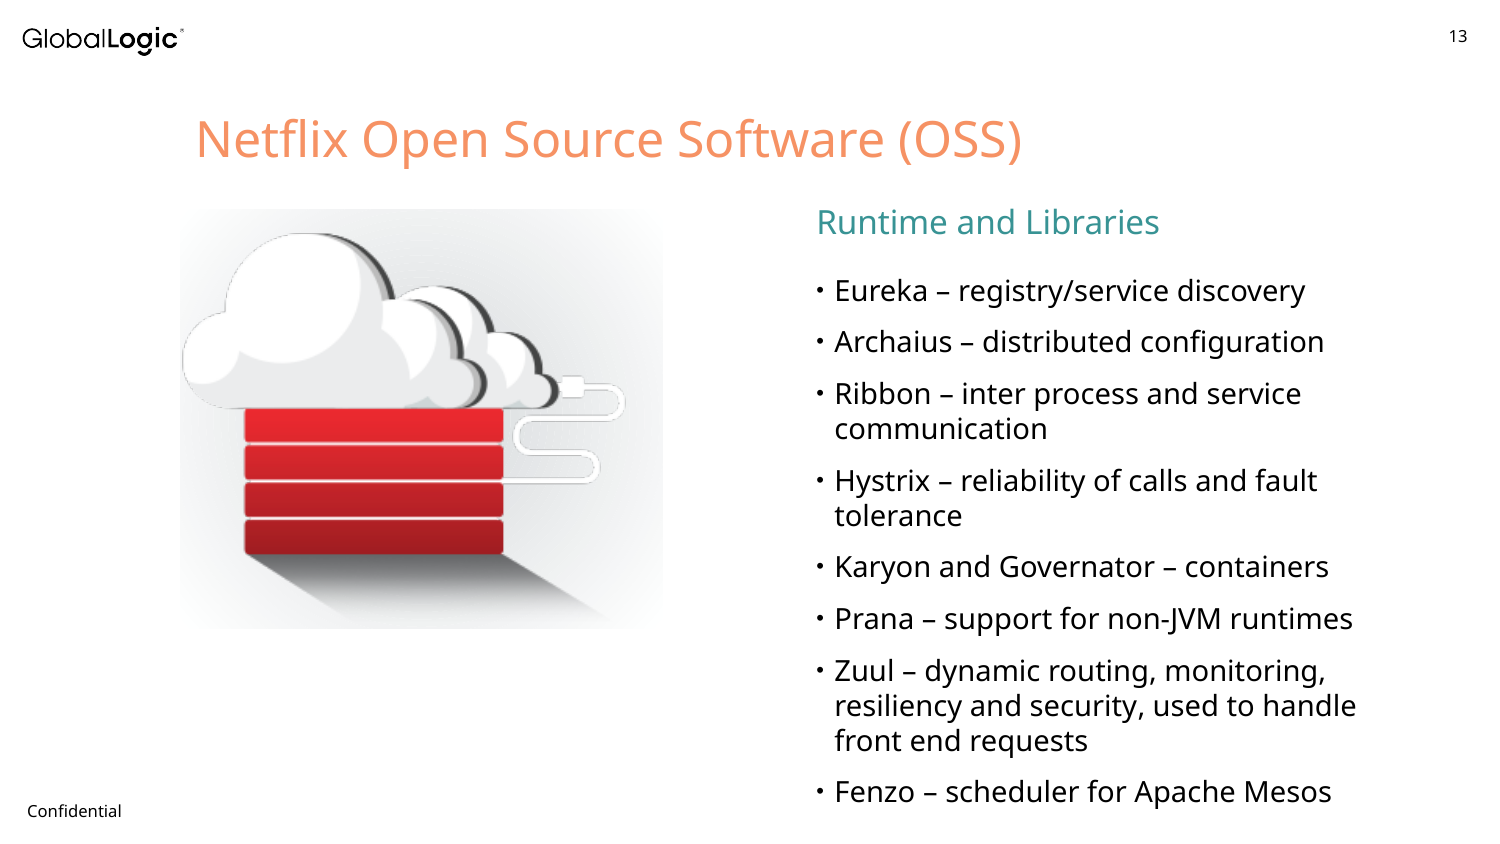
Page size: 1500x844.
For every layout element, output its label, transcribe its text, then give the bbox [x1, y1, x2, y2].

picture [179, 209, 664, 629]
picture [0, 6, 207, 73]
list Runtime and Libraries [801, 194, 1442, 254]
list Netflix Open Source Software (OSS) [180, 92, 1442, 177]
list Eureka – registry/service discovery Archaius – distributed configuration Ribbon – inter process and service communication Hystrix – reliability of calls and fault tolerance Karyon and Governator – containers Prana – support for non-JVM runtimes Zuul – dynamic routing, monitoring, resiliency and security, used to handle front end requests Fenzo – scheduler for Apache Mesos [801, 257, 1442, 747]
